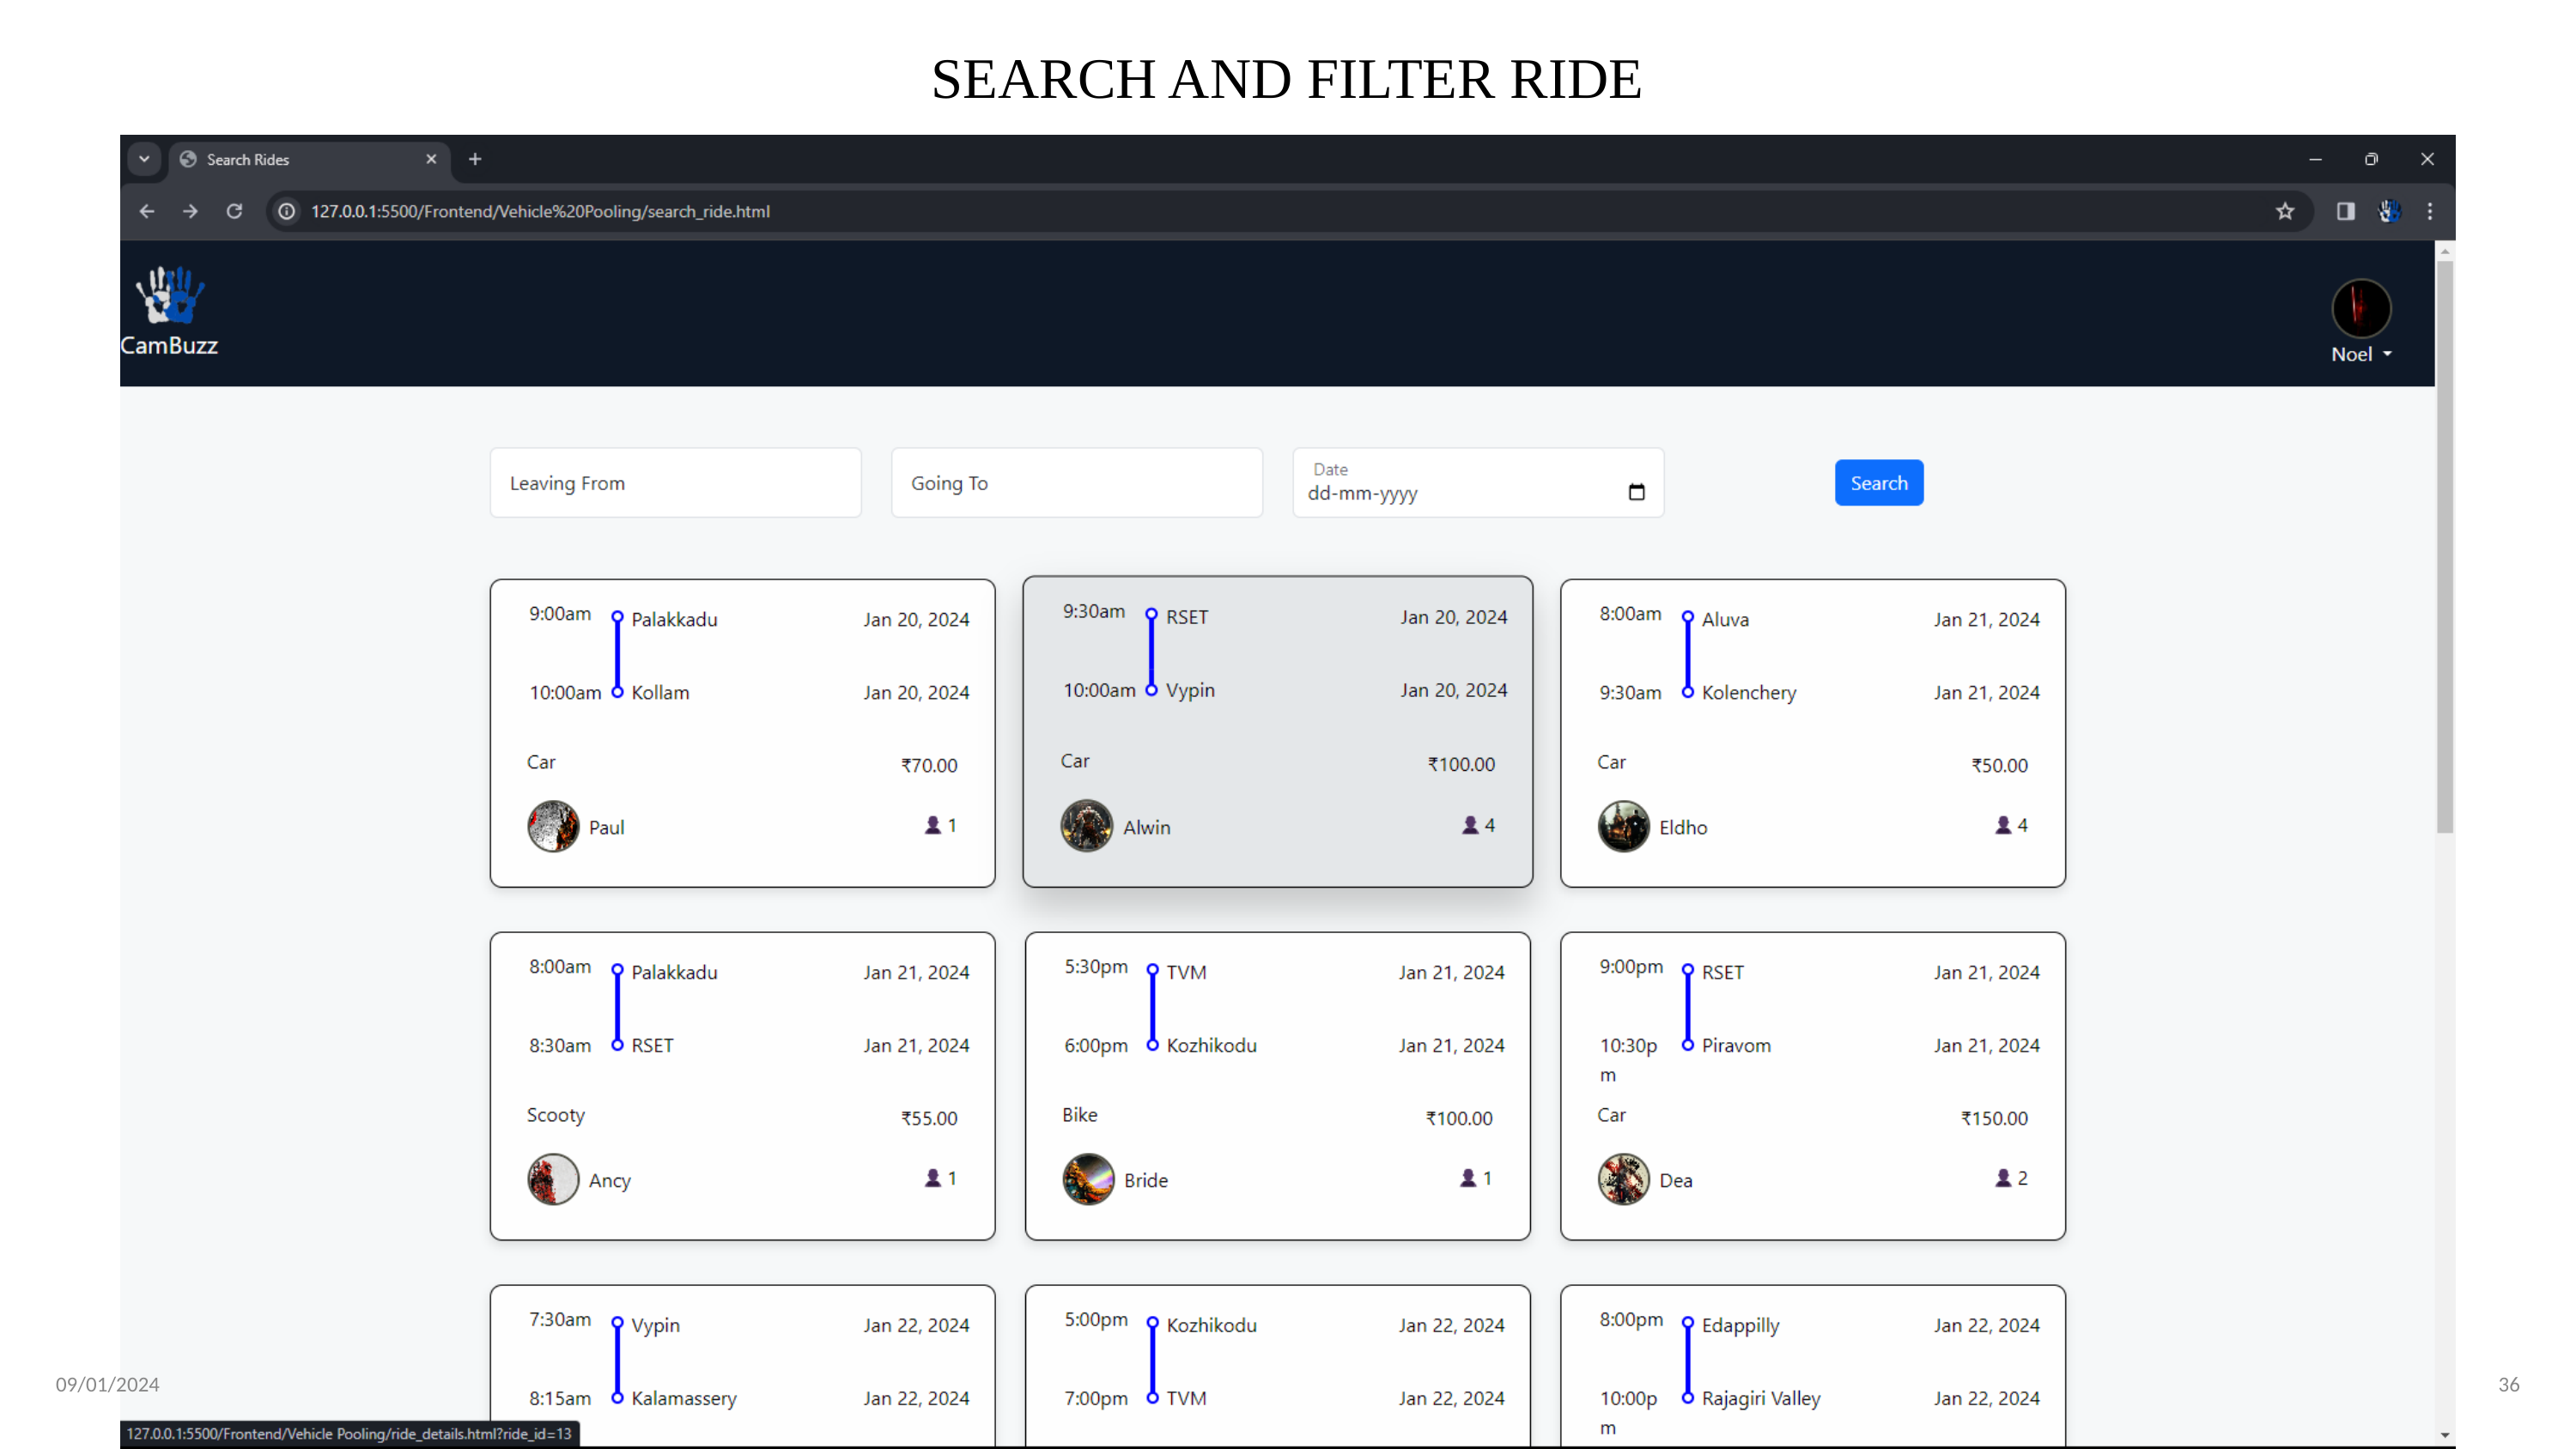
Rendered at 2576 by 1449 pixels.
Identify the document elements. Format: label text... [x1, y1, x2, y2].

picture [119, 135, 2457, 1449]
text_box SEARCH AND FILTER RIDE [0, 27, 2576, 123]
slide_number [43, 1358, 114, 1410]
slide_number ‹#› [2460, 1358, 2533, 1410]
